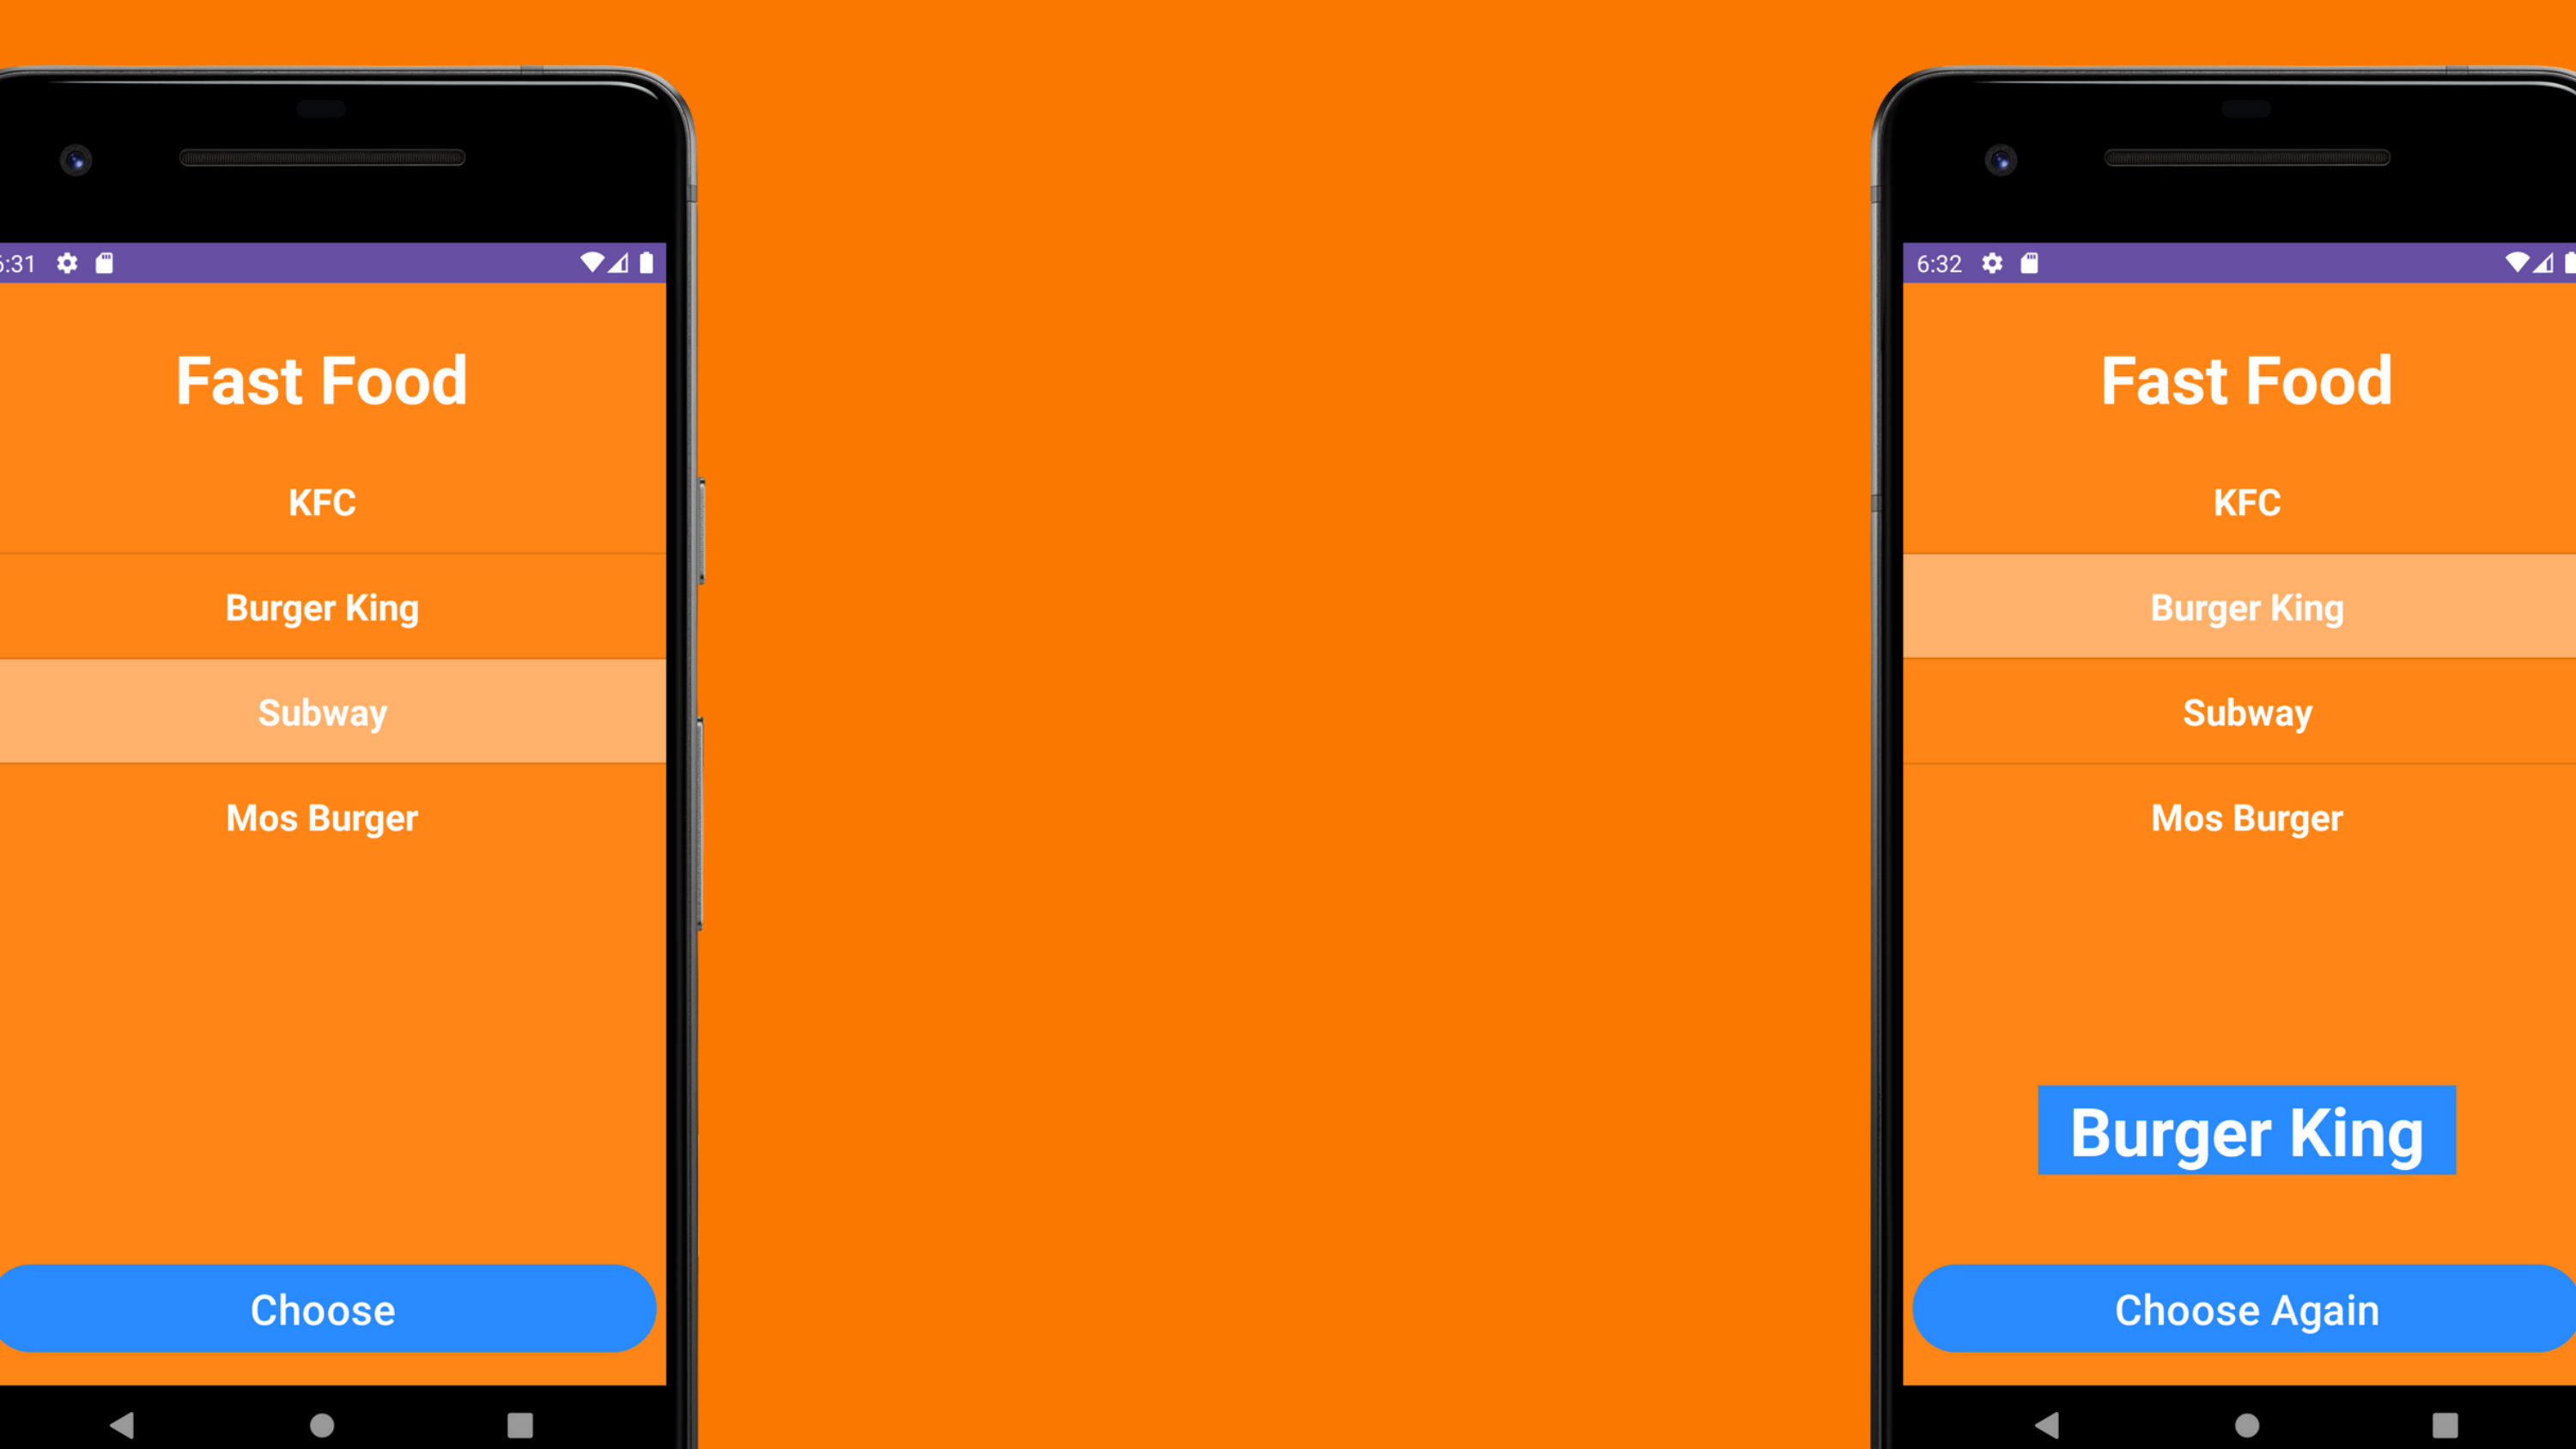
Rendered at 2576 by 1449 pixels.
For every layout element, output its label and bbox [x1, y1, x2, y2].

text_box [1870, 65, 2576, 1449]
text_box [0, 65, 706, 1449]
